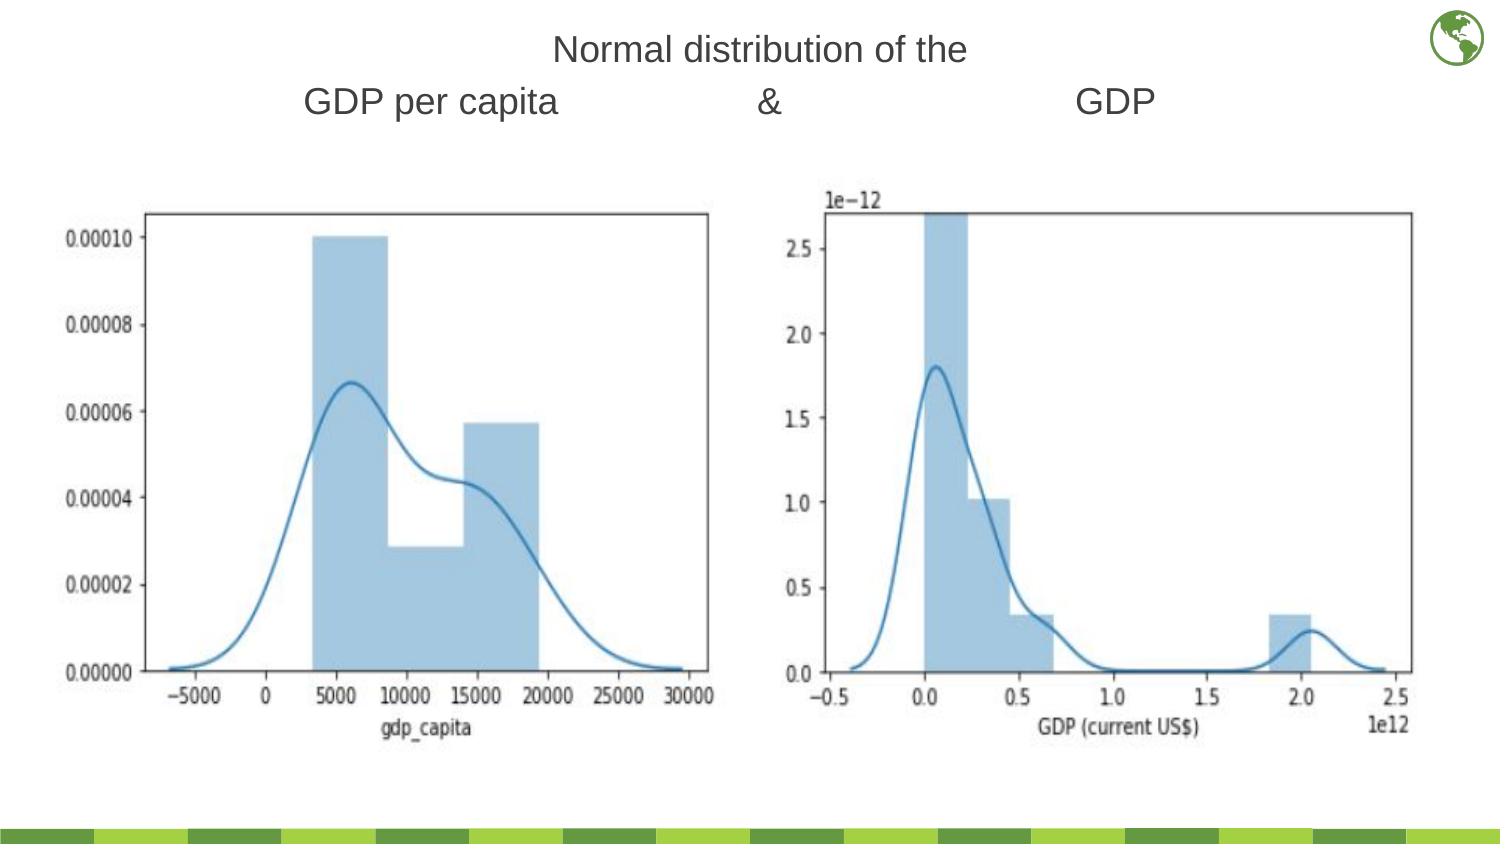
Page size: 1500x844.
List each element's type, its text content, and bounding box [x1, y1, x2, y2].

text_box Normal distribution of the GDP per capita & GDP [15, 25, 1500, 121]
picture [0, 0, 1500, 828]
